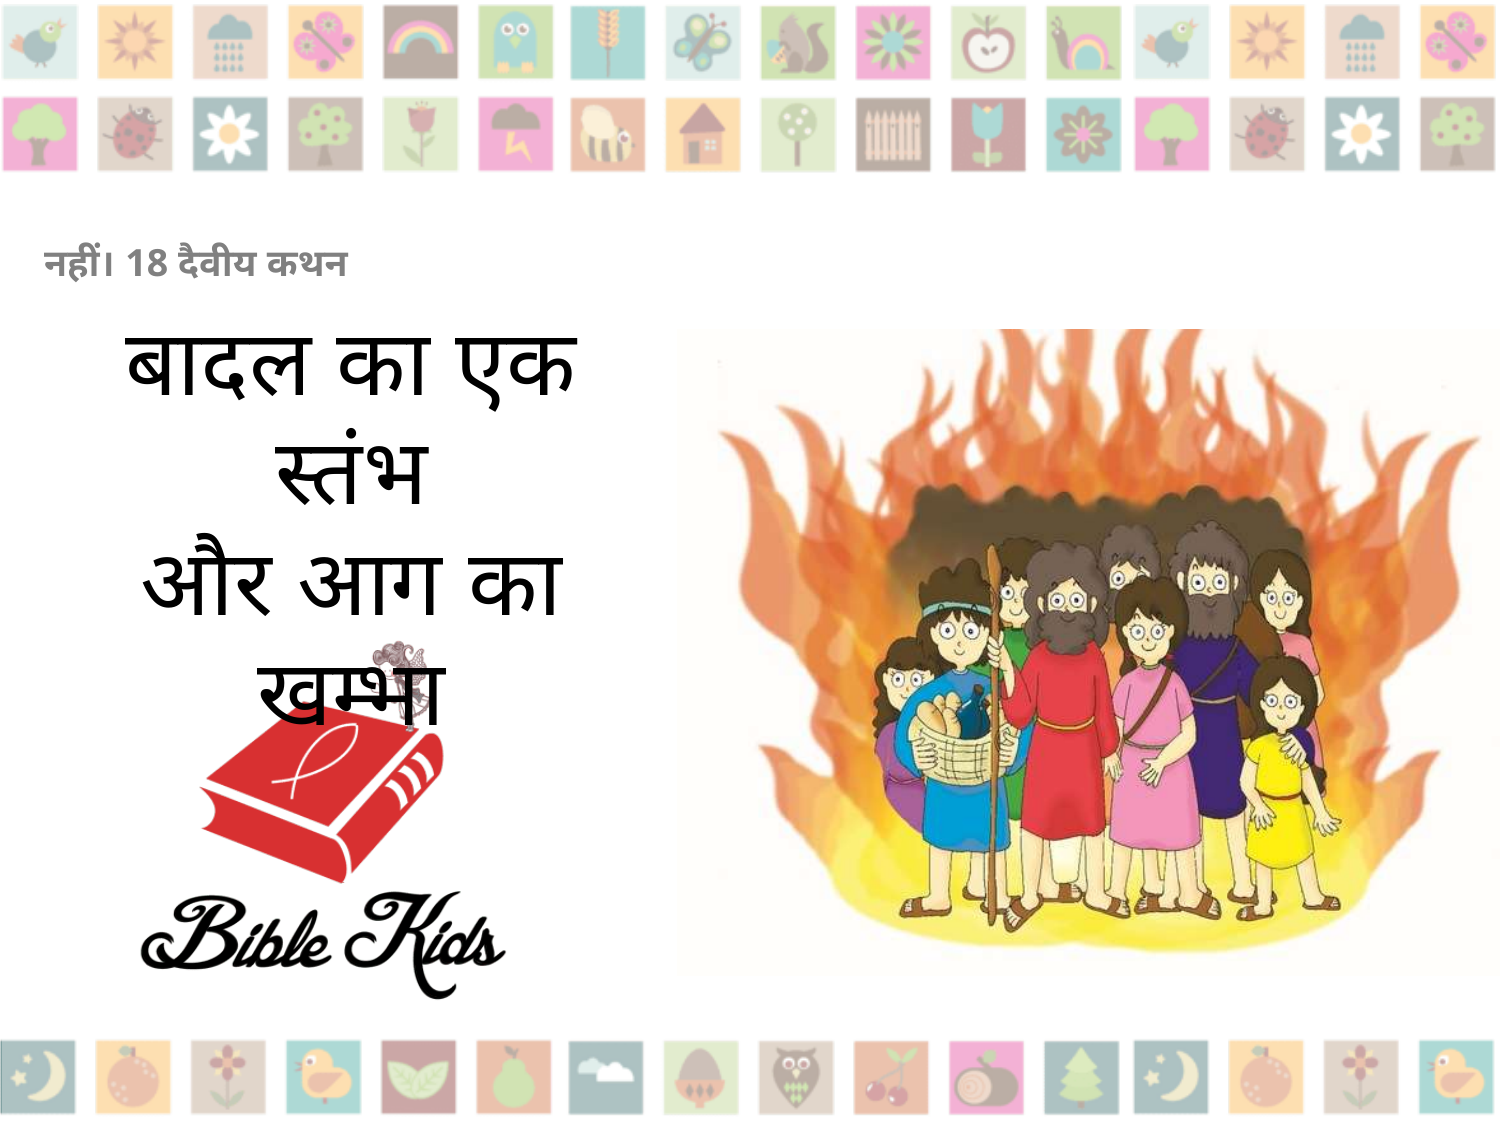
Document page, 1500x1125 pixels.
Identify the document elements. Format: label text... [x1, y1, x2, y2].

picture [114, 603, 544, 1030]
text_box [0, 3, 1500, 181]
text_box नहीं। 18 दैवीय कथन [29, 231, 526, 292]
picture [677, 329, 1500, 977]
text_box बादल का एक स्तंभ और आग का खम्भा [28, 296, 674, 751]
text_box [0, 1028, 1500, 1118]
